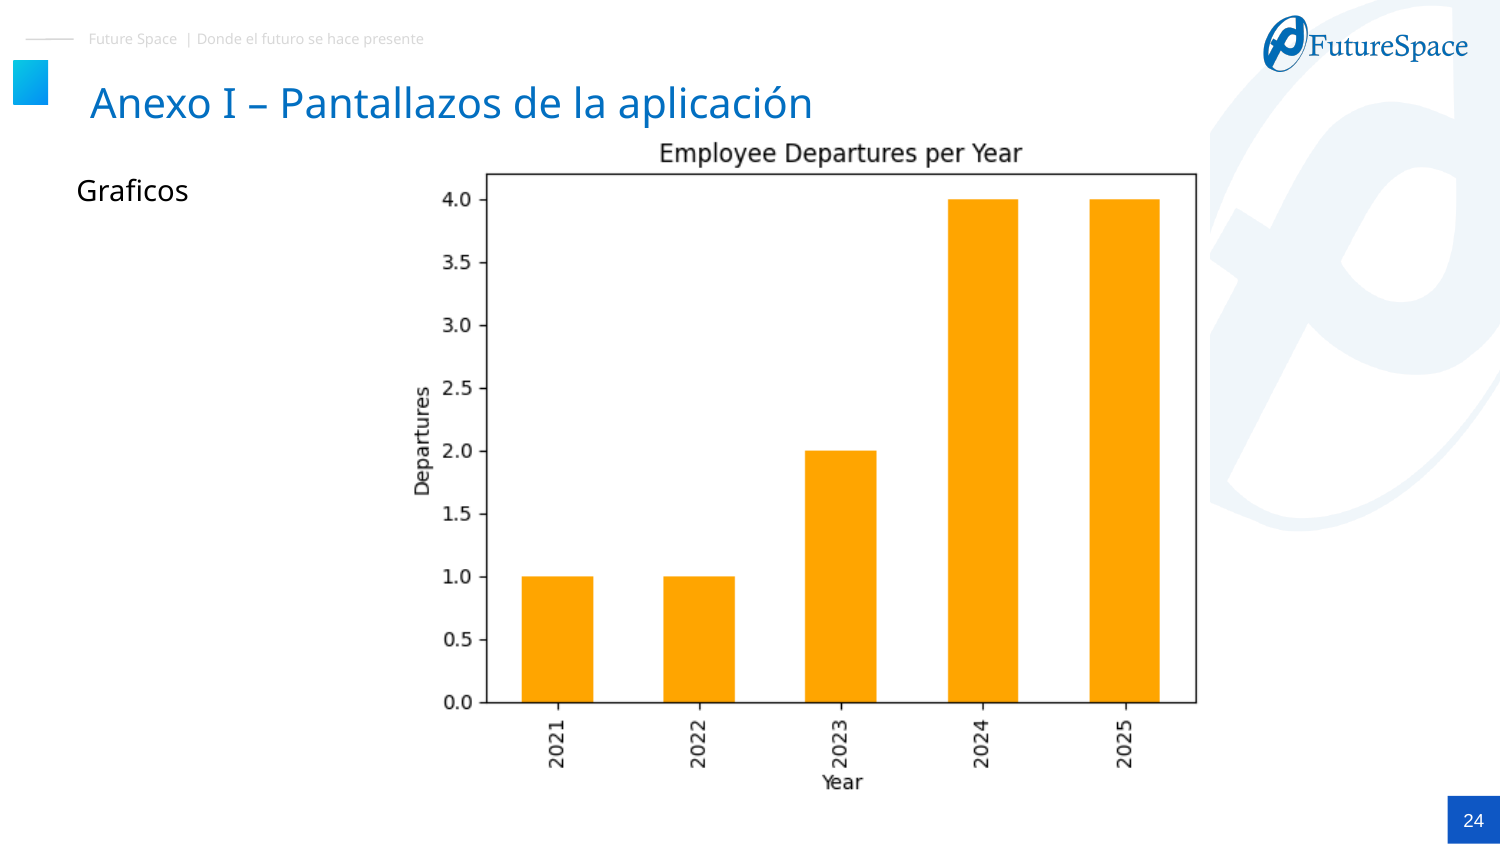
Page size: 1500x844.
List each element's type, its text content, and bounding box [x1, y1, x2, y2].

text_box Graficos [61, 165, 394, 215]
picture [399, 128, 1211, 808]
picture [1258, 10, 1473, 78]
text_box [0, 54, 1171, 148]
